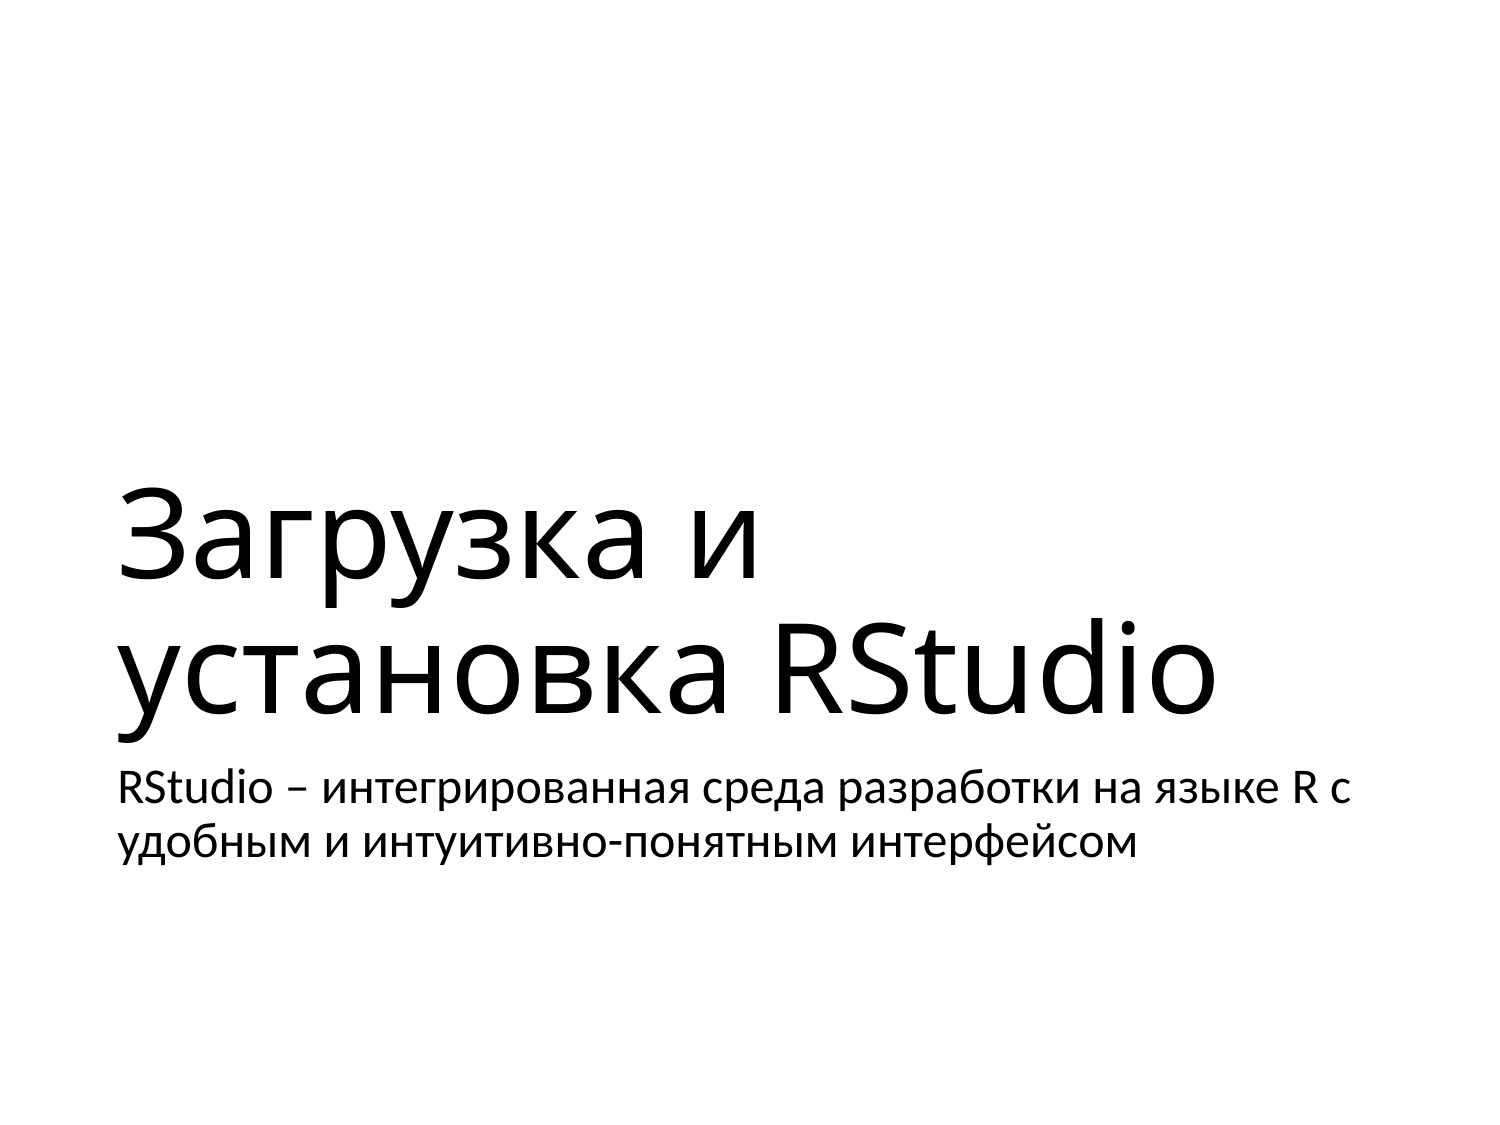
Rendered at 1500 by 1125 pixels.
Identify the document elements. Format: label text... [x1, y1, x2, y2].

title Загрузка и установка RStudio [102, 280, 1397, 749]
list RStudio – интегрированная среда разработки на языке R с удобным и интуитивно-понятным интерфейсом [102, 752, 1397, 999]
